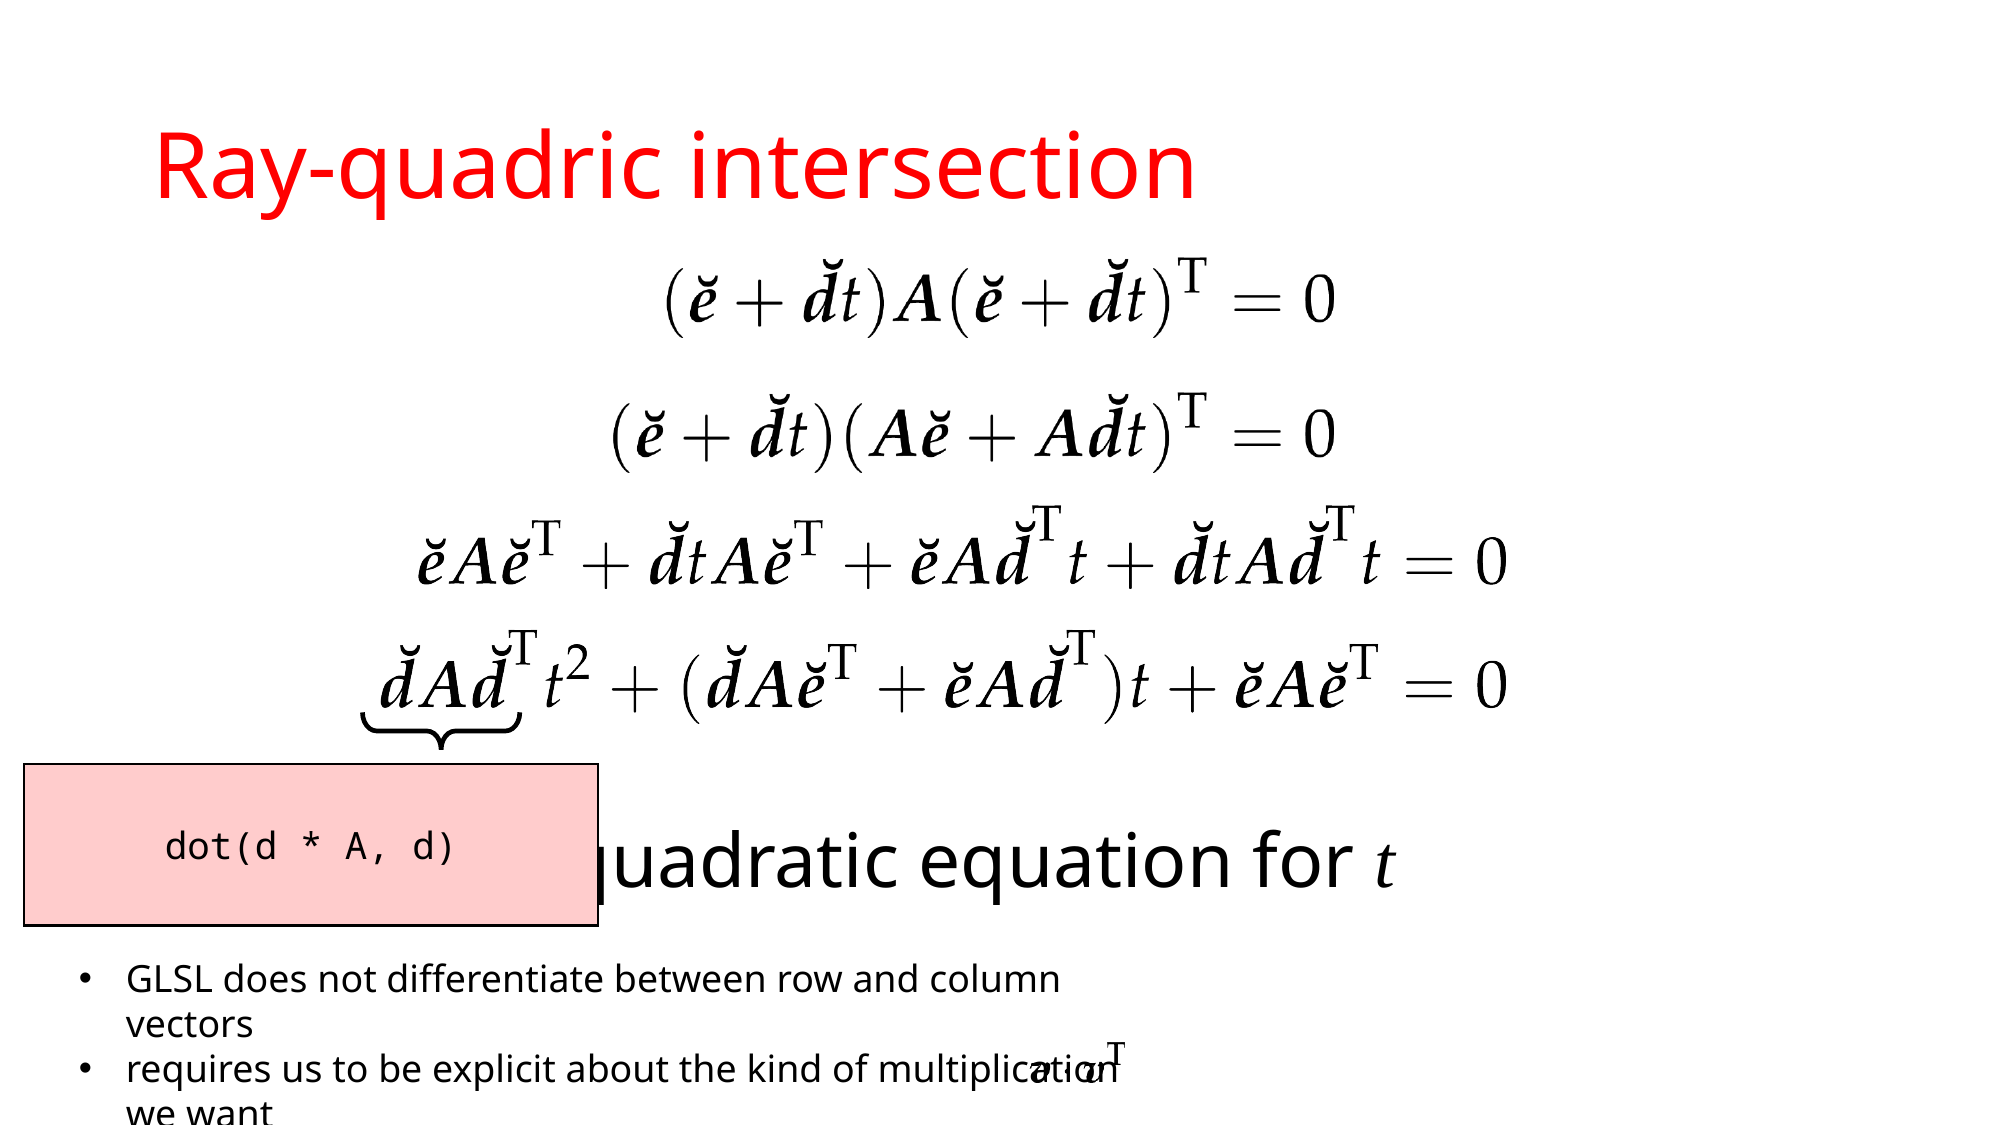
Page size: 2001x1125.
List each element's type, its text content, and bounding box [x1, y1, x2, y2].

picture [1029, 1042, 1125, 1083]
text_box [361, 712, 518, 750]
title Ray-quadric intersection [137, 59, 1863, 278]
text_box quadratic equation for t [599, 805, 1649, 910]
text_box dot(d * A, d) [23, 763, 599, 927]
text_box GLSL does not differentiate between row and column vectors requires us to be explicit about the kind of multiplication we want * does elementwise multiplication on two vectors, dot does [64, 947, 1195, 1125]
picture [666, 257, 1334, 338]
picture [613, 392, 1334, 473]
picture [380, 629, 1506, 724]
picture [417, 505, 1506, 589]
